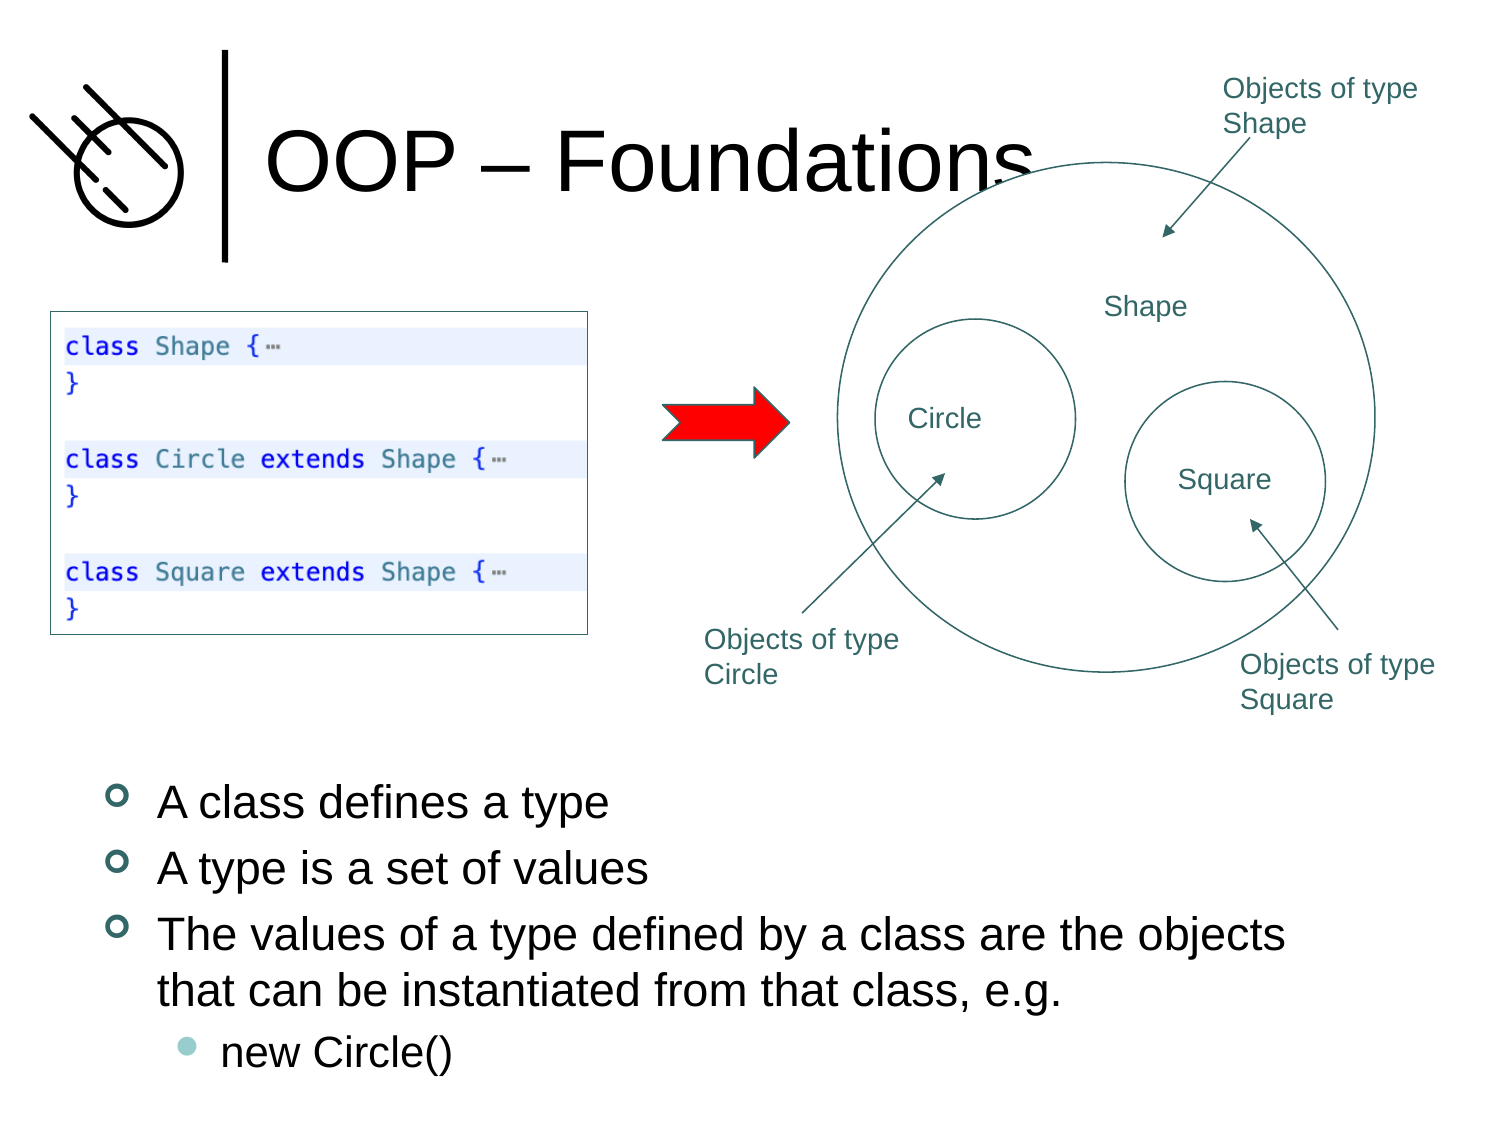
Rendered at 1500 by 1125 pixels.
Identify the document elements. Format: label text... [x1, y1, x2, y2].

text_box [837, 162, 1375, 673]
title OOP – Foundations [249, 31, 1400, 282]
picture [49, 311, 588, 635]
text_box Shape [1088, 279, 1203, 330]
text_box Objects of type Square [1225, 638, 1451, 723]
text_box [801, 472, 946, 614]
text_box Objects of type Shape [1207, 62, 1434, 148]
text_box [1162, 137, 1251, 238]
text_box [1124, 381, 1326, 582]
text_box [662, 387, 790, 459]
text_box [1249, 518, 1339, 631]
list A class defines a type A type is a set of values The values of a type defined by a class are the objects that can be instantiated from that class, e.g. new Circle() [87, 764, 1350, 1088]
text_box Objects of type Circle [689, 613, 915, 698]
picture [0, 49, 213, 263]
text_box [874, 318, 1076, 520]
